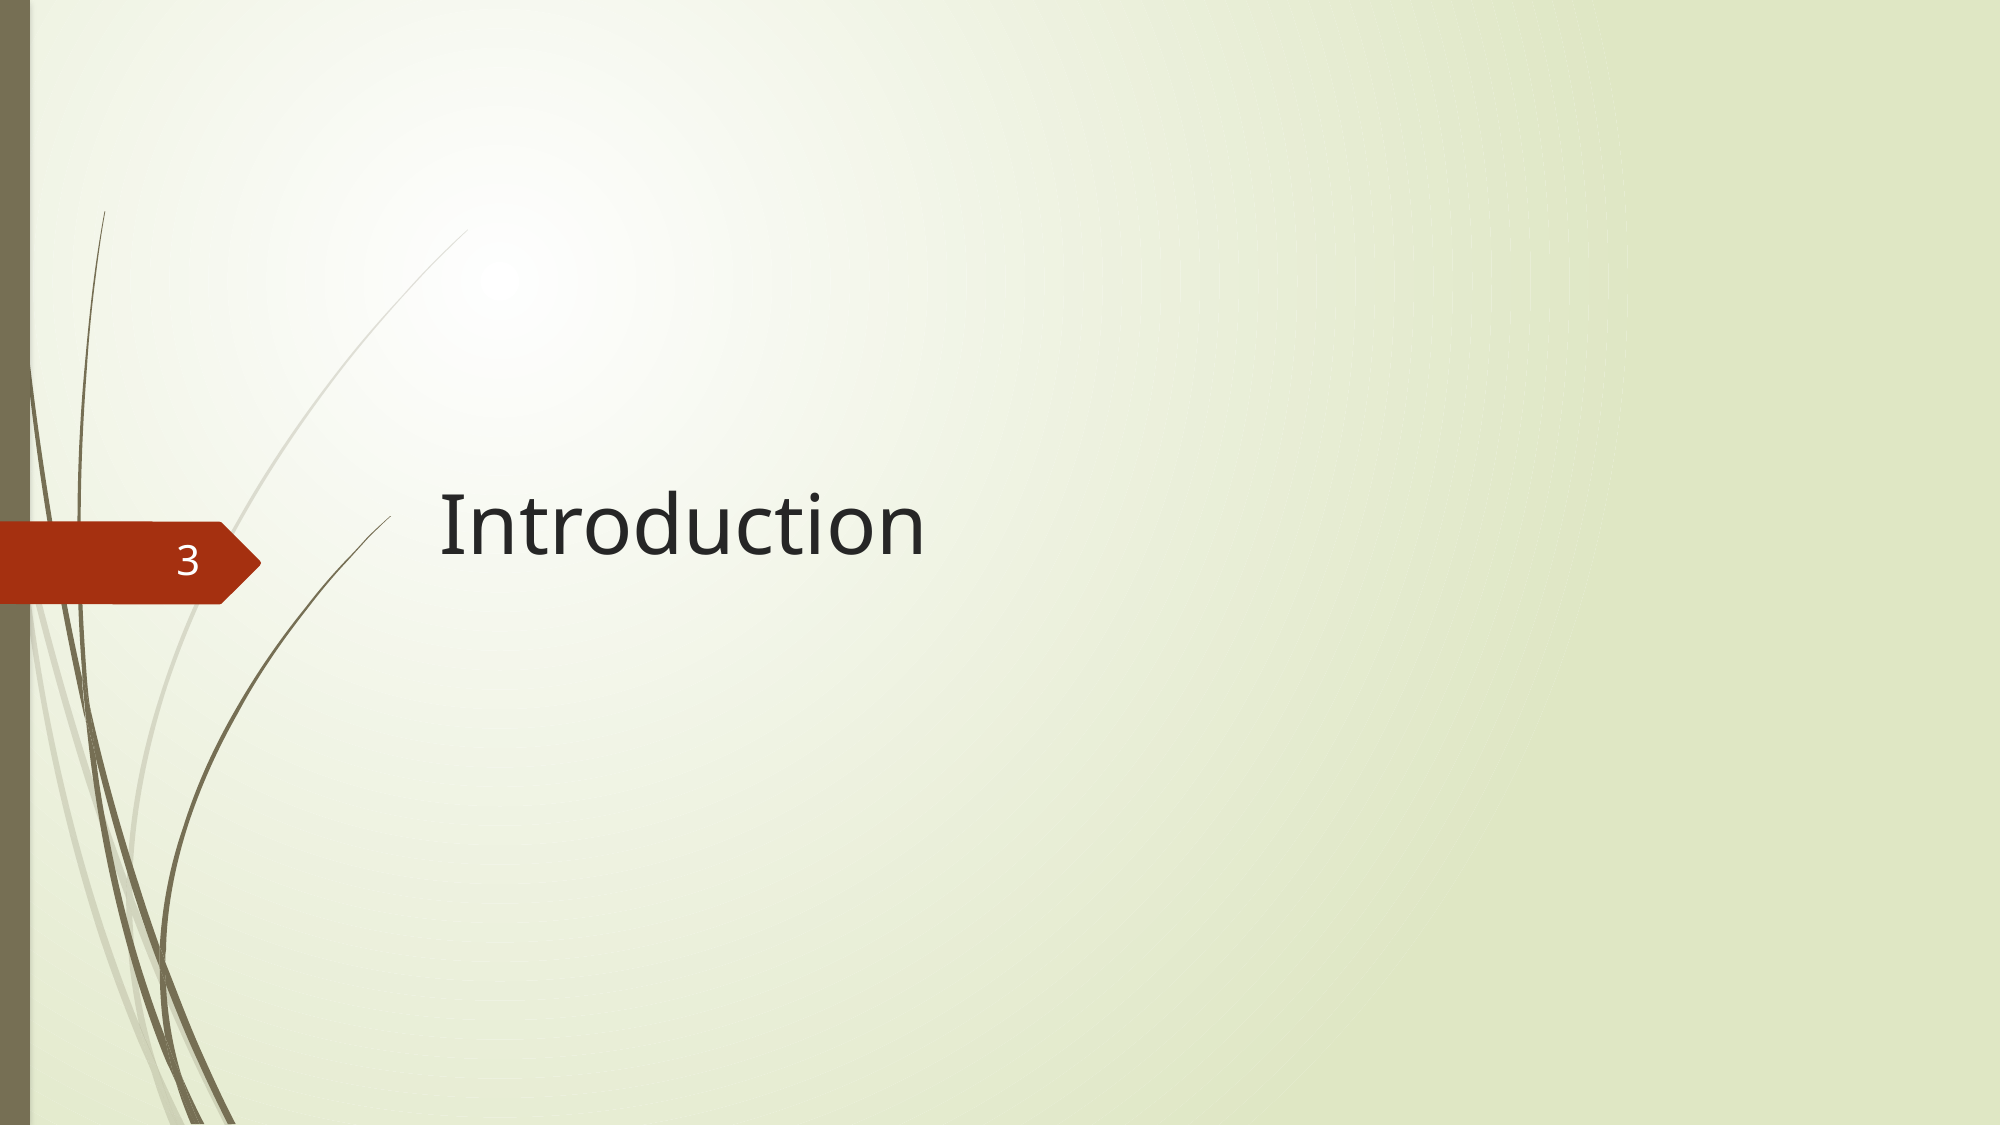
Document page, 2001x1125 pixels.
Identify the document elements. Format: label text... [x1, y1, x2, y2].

title Introduction [424, 337, 1888, 579]
slide_number 3 [87, 532, 216, 592]
